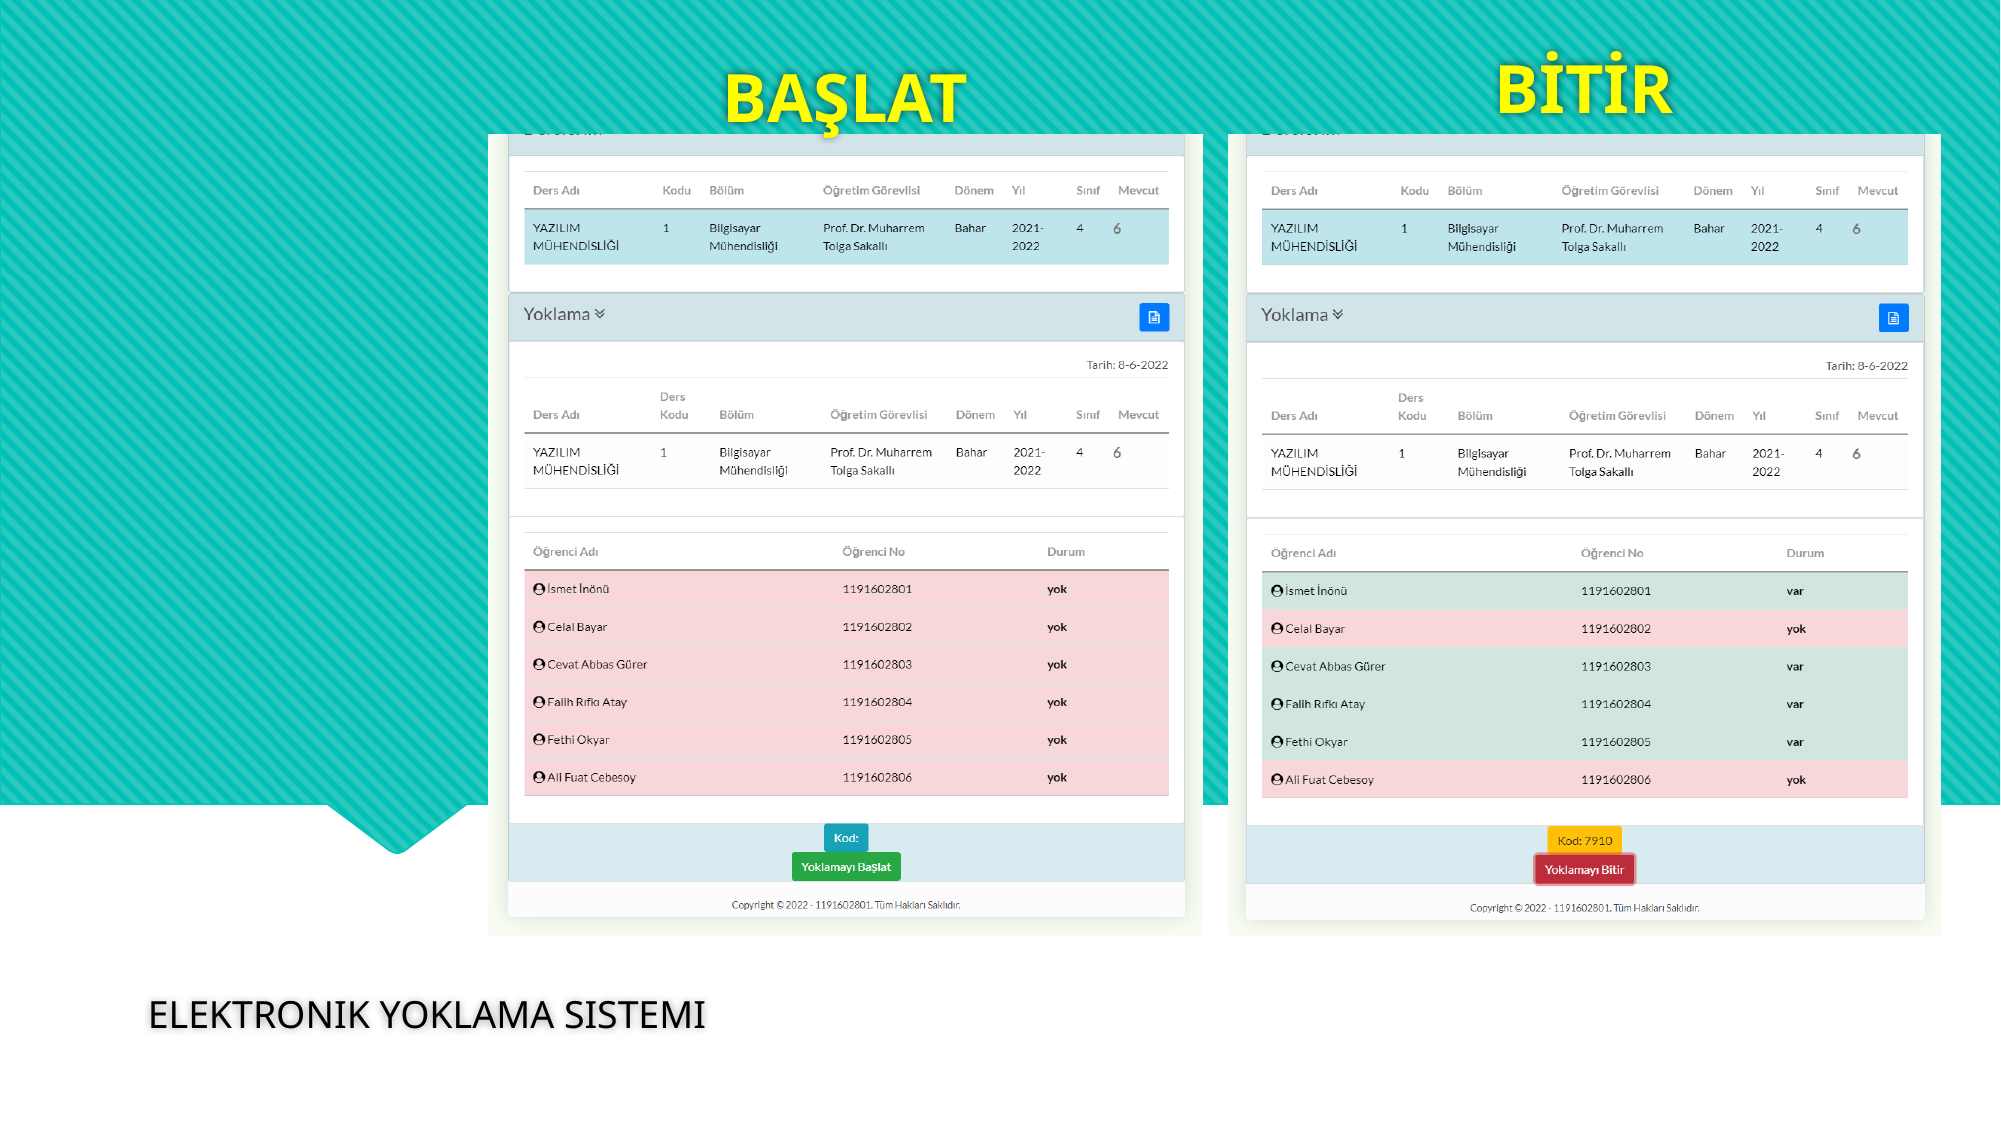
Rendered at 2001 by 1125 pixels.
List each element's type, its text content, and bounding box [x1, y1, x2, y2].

text_box BİTİR [1195, 0, 1973, 135]
picture [488, 134, 1203, 936]
picture [1227, 134, 1941, 936]
text_box BAŞLAT [457, 0, 1189, 144]
subtitle ELEKTRONIK YOKLAMA SISTEMI [132, 983, 1868, 1055]
